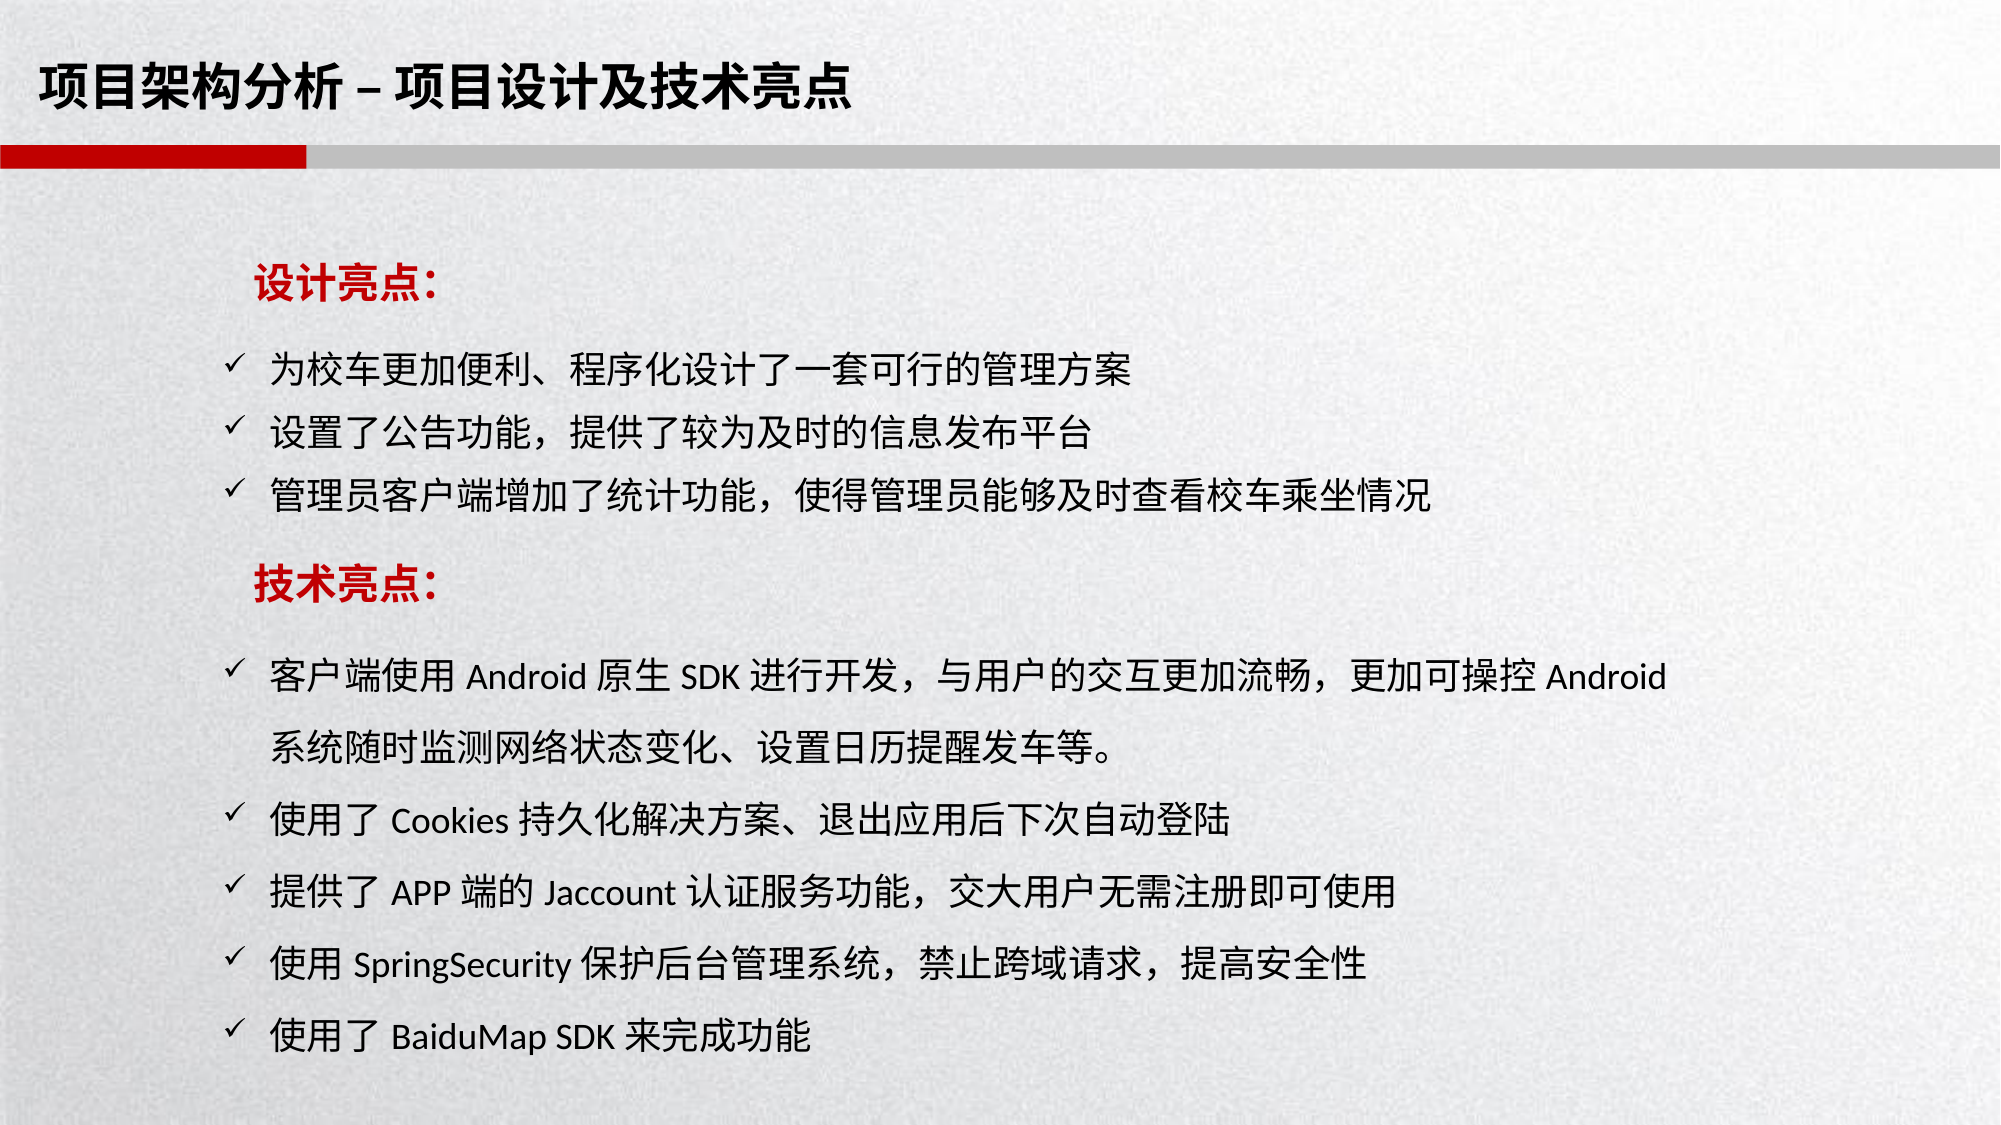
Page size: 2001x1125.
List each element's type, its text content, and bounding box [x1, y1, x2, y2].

title 项目架构分析 – 项目设计及技术亮点 [23, 47, 1824, 124]
text_box 技术亮点： [222, 550, 494, 616]
text_box 为校车更加便利、程序化设计了一套可行的管理方案 设置了公告功能，提供了较为及时的信息发布平台 管理员客户端增加了统计功能，使得管理员能够及时查看校车乘坐情况 客户端使用Android原生SDK进行开发，与用户的交互更加流畅，更加可操控Android系统随时监测网络状态变化、设置日历提醒发车等。 使用了Cookies持久化解决方案、退出应用后下次自动登陆 提供了APP端的Jaccount认证服务功能，交大用户无需注册即可使用 使用SpringSecurity保护后台管理系统，禁止跨域请求，提高安全性 使用了BaiduMap SDK来完成功能 [207, 258, 1690, 1065]
picture [0, 0, 2001, 1125]
text_box 设计亮点： [222, 249, 494, 315]
